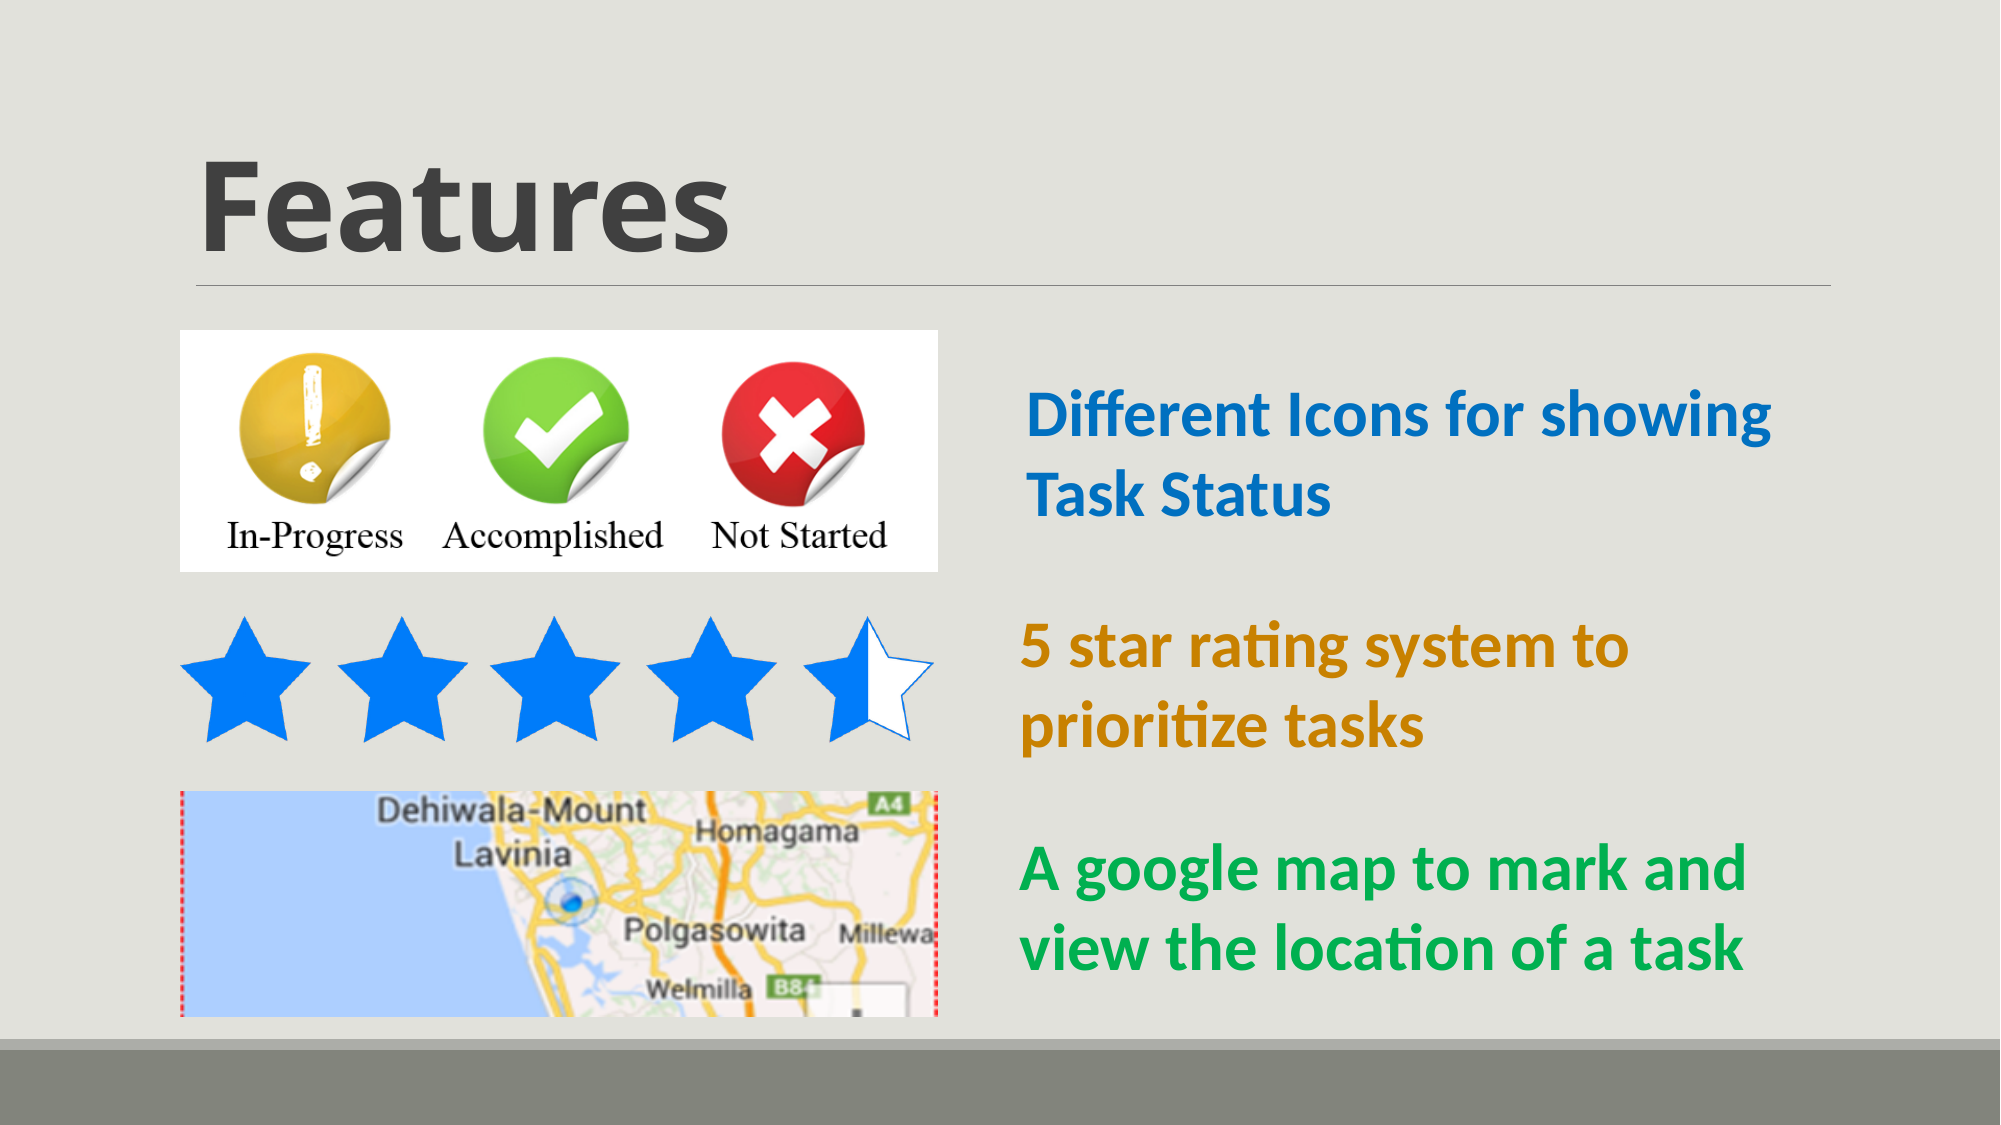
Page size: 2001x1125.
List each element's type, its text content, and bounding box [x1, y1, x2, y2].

picture [179, 791, 938, 1018]
title Features [180, 47, 1830, 285]
text_box Different Icons for showing Task Status [1011, 362, 1830, 538]
picture [179, 616, 1088, 748]
picture [179, 329, 938, 573]
text_box 5 star rating system to prioritize tasks [1004, 593, 1824, 769]
text_box A google map to mark and view the location of a task [1004, 816, 1824, 992]
